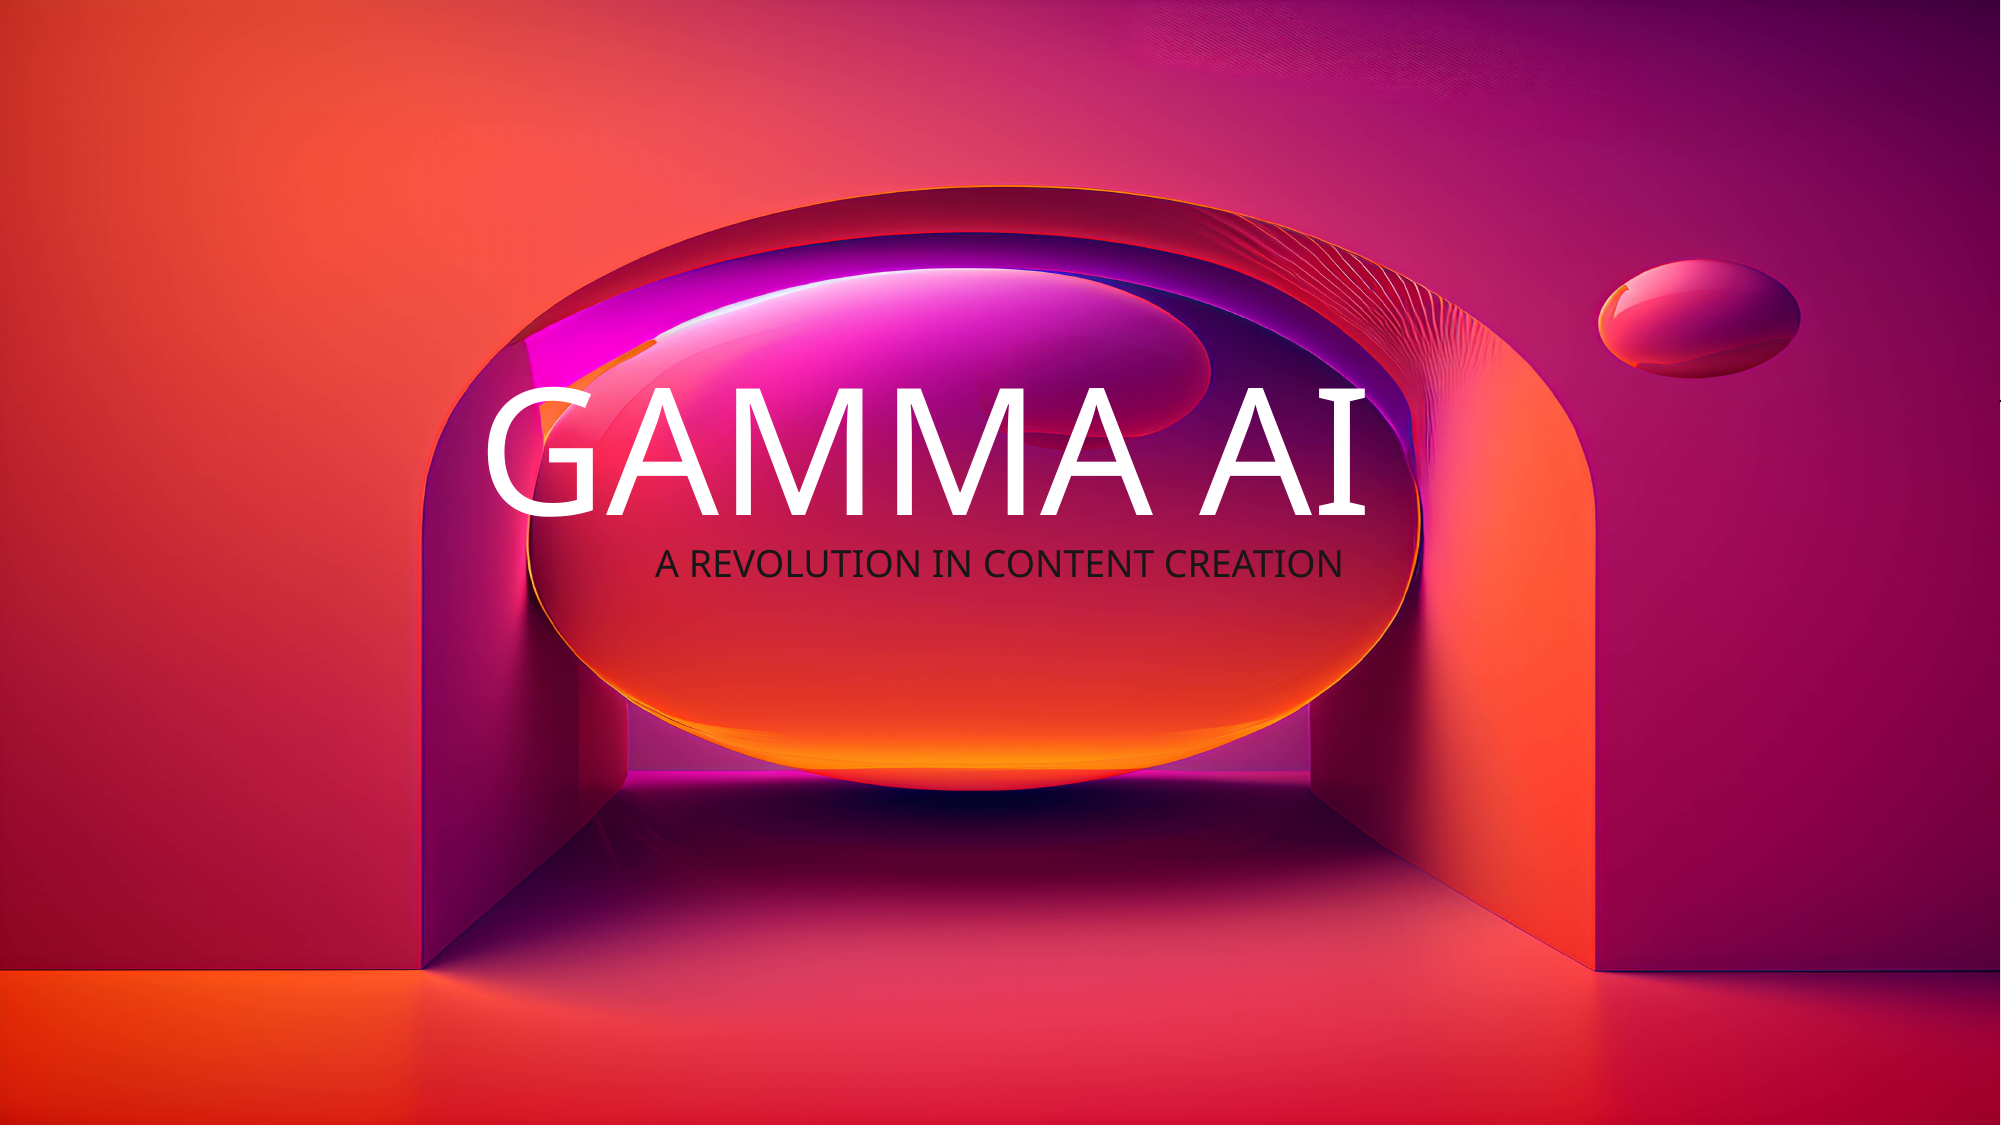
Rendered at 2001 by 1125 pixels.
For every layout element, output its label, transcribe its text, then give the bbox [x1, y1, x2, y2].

text_box GAMMA AI [462, 355, 1538, 562]
text_box A REVOLUTION IN CONTENT CREATION [569, 532, 1431, 592]
picture [0, 0, 2001, 1125]
